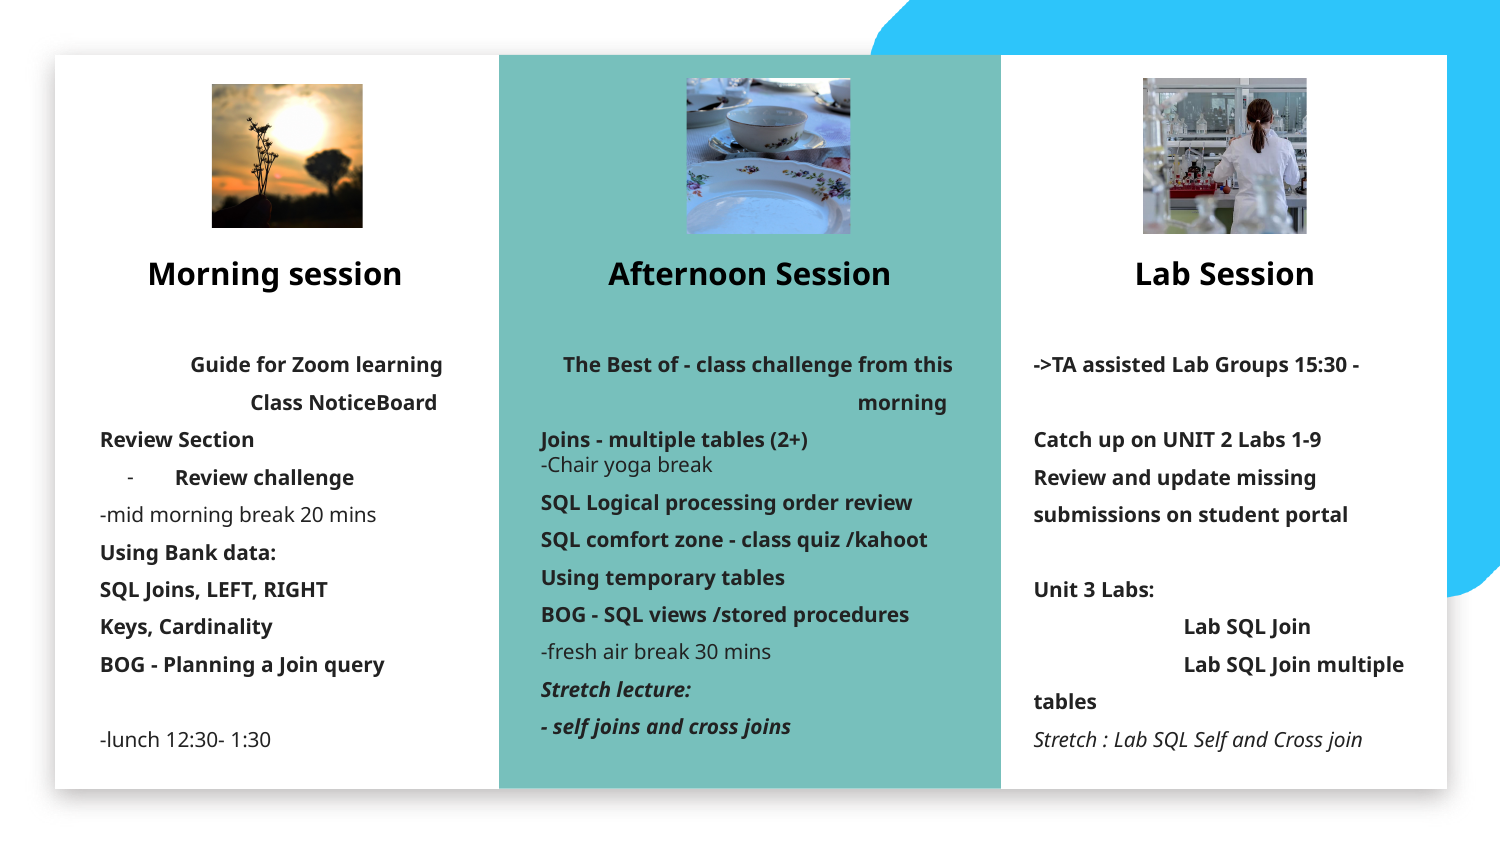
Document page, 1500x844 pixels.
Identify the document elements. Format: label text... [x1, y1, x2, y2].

text_box [499, 54, 1001, 789]
picture [0, 0, 1500, 844]
text_box Lab Session [1000, 239, 1449, 351]
text_box Guide for Zoom learning Class NoticeBoard Review Section Review challenge -mid morning break 20 mins Using Bank data: SQL Joins, LEFT, RIGHT Keys, Cardinality BOG - Planning a Join query -lunch 12:30- 1:30 [85, 324, 459, 753]
text_box Afternoon Session [526, 239, 974, 351]
text_box Morning session [51, 239, 500, 351]
text_box The Best of - class challenge from this morning Joins - multiple tables (2+) -Chair yoga break SQL Logical processing order review SQL comfort zone - class quiz /kahoot Using temporary tables BOG - SQL views /stored procedures -fresh air break 30 mins Stretch lecture: - self joins and cross joins [525, 324, 968, 777]
text_box ->TA assisted Lab Groups 15:30 - Catch up on UNIT 2 Labs 1-9 Review and update missing submissions on student portal Unit 3 Labs: Lab SQL Join Lab SQL Join multiple tables Stretch : Lab SQL Self and Cross join [1018, 324, 1436, 753]
